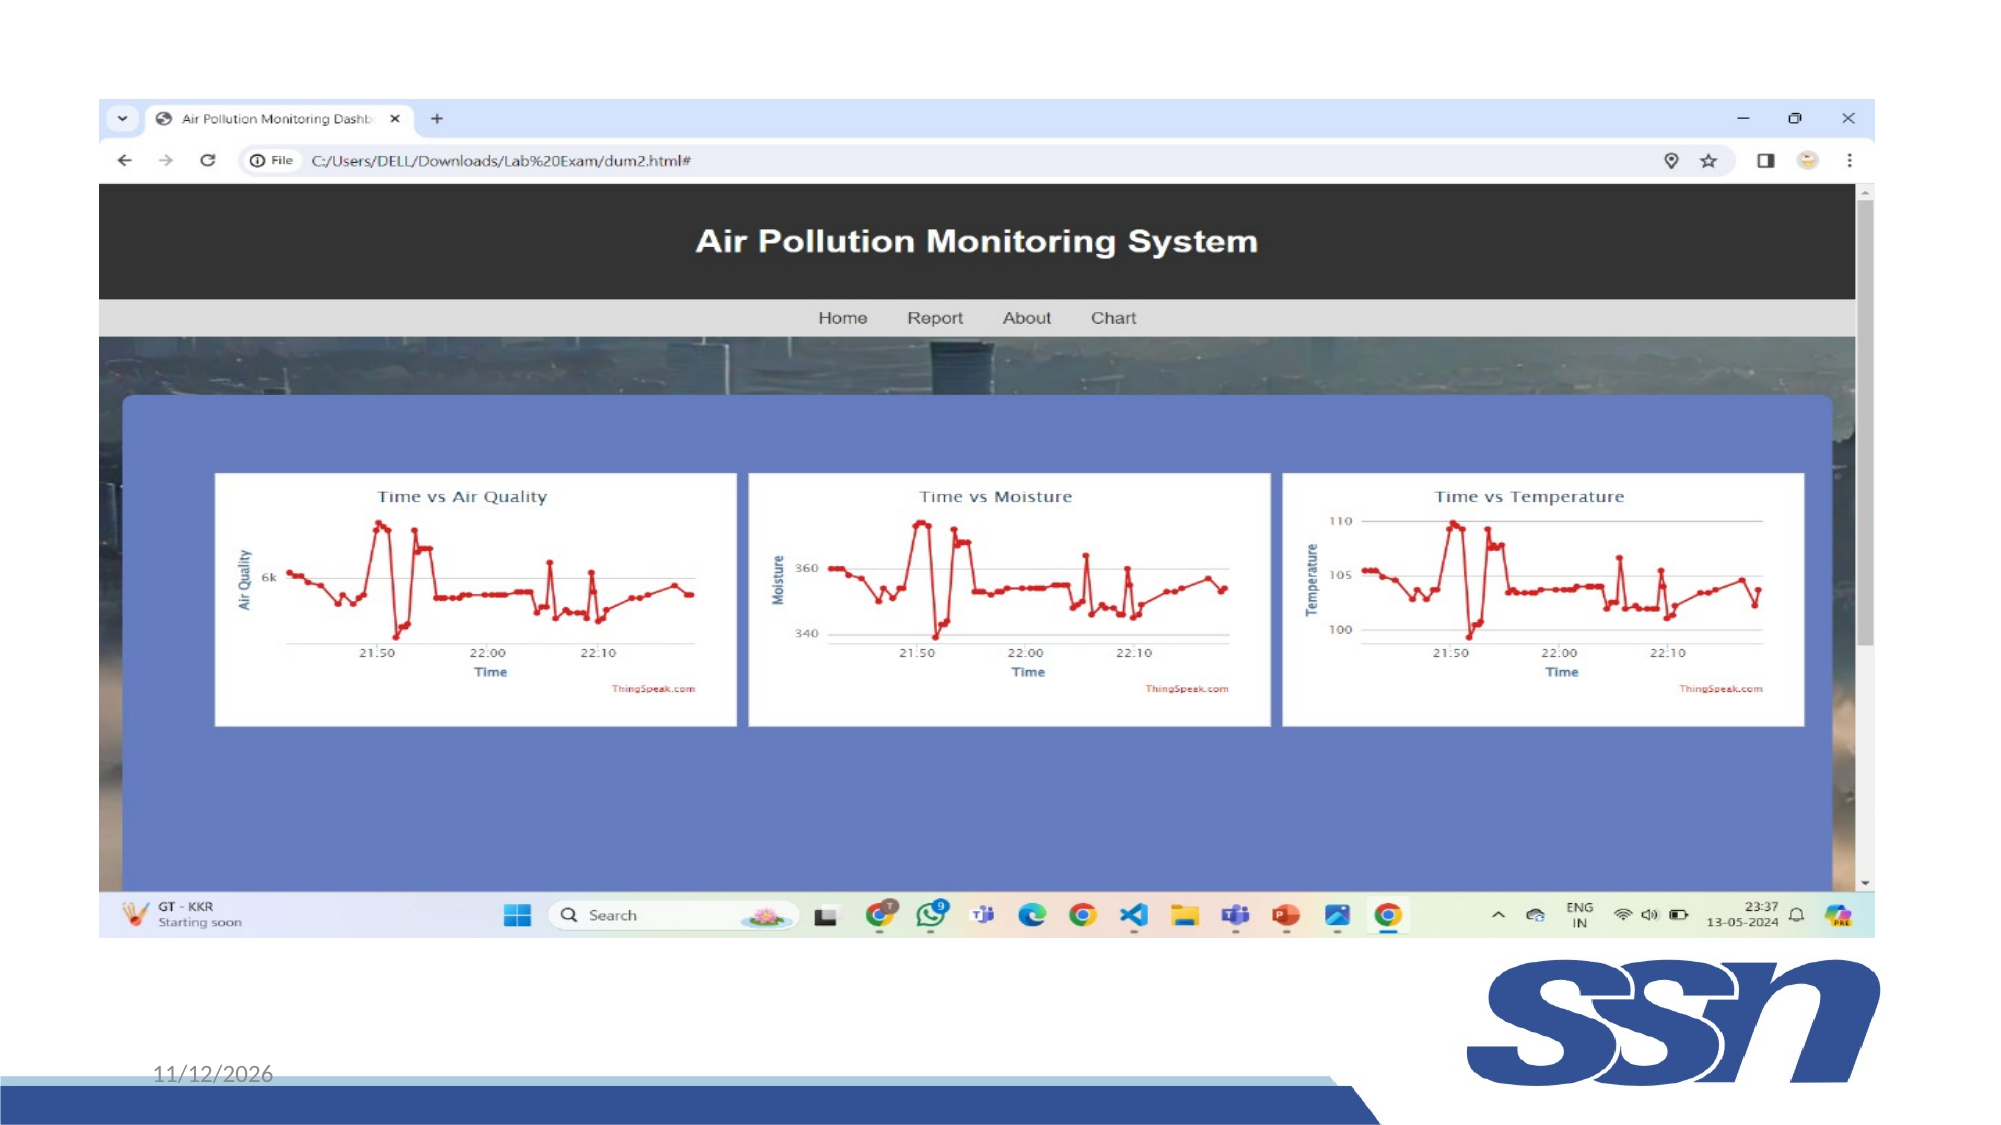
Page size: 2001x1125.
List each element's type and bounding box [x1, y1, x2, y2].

footer [662, 1042, 1338, 1103]
picture [0, 99, 1967, 1125]
slide_number [137, 1042, 588, 1103]
